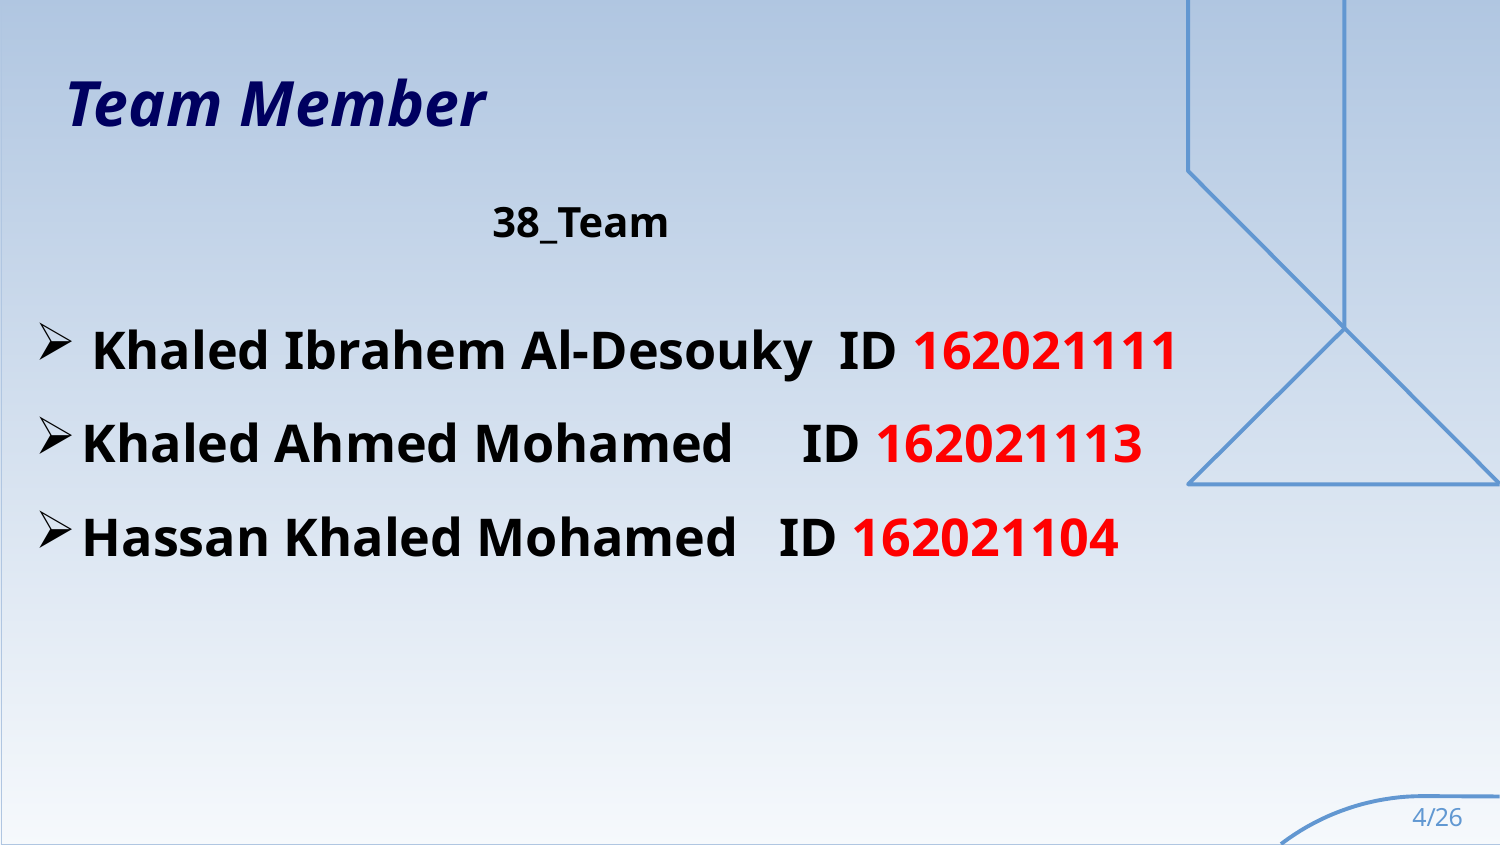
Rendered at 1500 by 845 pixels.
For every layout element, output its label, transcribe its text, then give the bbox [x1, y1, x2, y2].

text_box [1188, 0, 1500, 485]
text_box [1, 0, 1500, 845]
text_box 38_Team [466, 188, 742, 254]
text_box 4/26 [1406, 805, 1471, 845]
text_box [1281, 796, 1500, 845]
text_box Team Member [62, 60, 538, 139]
text_box Khaled Ibrahem Al-Desouky ID 162021111 Khaled Ahmed Mohamed ID 162021113 Hassan Khaled Mohamed ID 162021104 [20, 278, 1346, 575]
